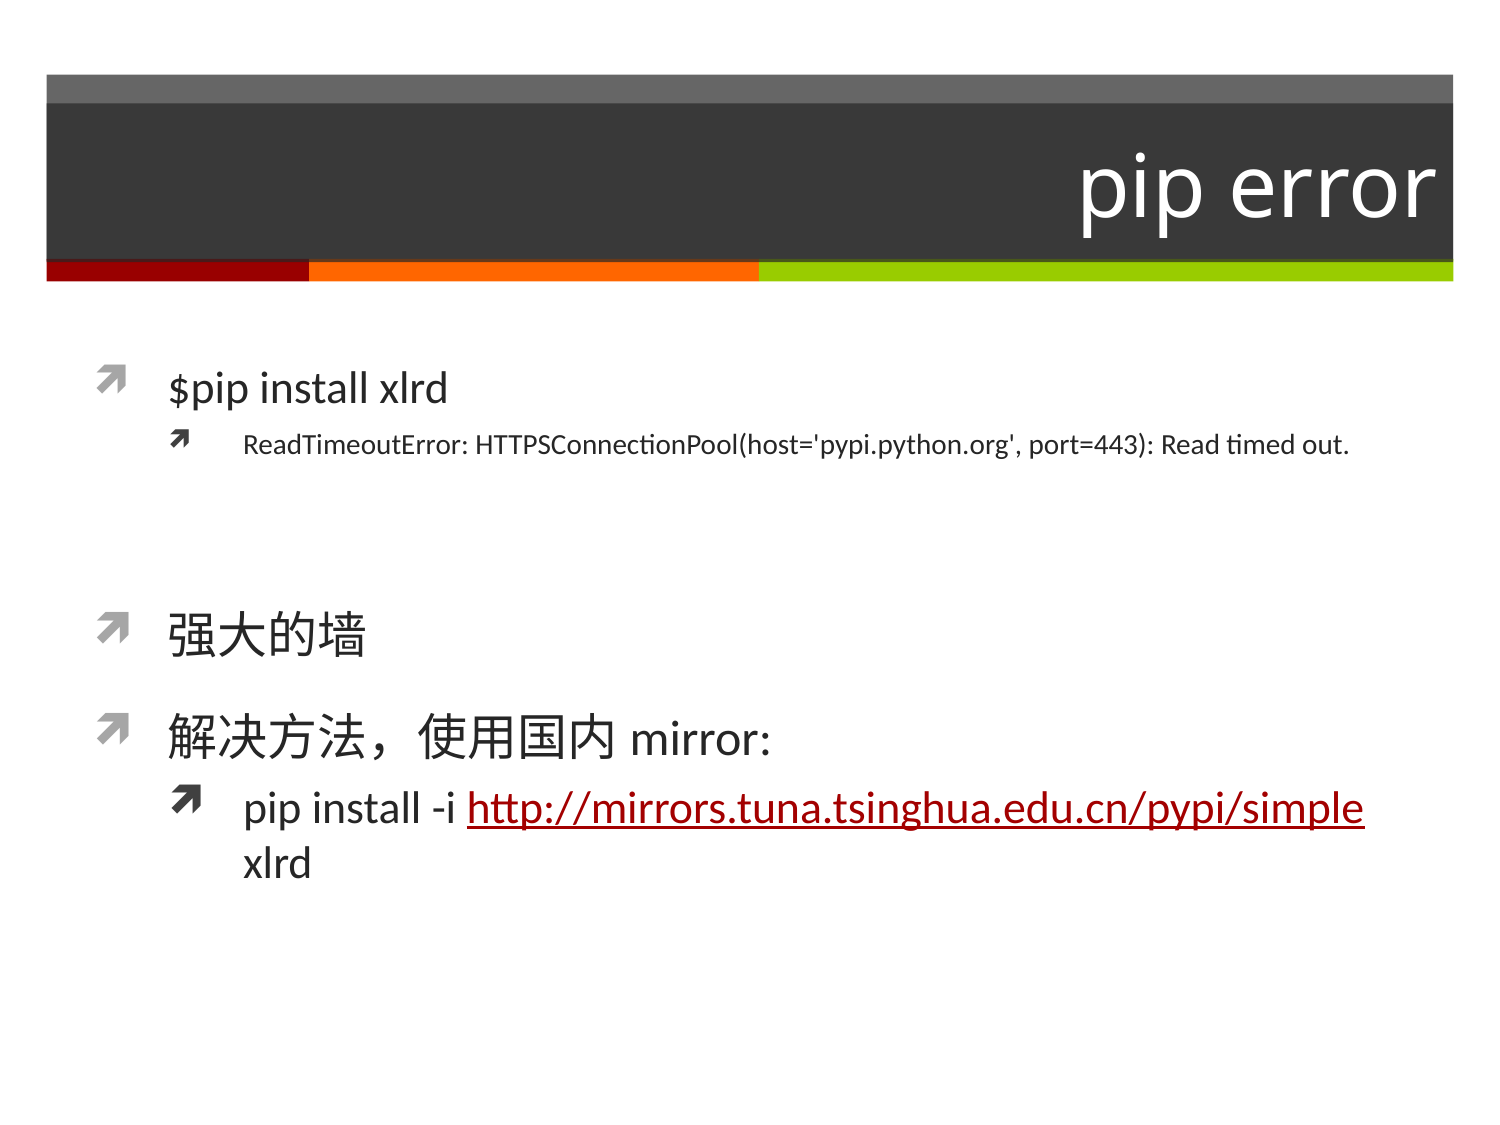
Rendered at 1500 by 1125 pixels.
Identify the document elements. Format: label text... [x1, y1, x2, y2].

list $pip install xlrd ReadTimeoutError: HTTPSConnectionPool(host='pypi.python.org', port=443): Read timed out. 强大的墙 解决方法，使用国内mirror: pip install -i http://mirrors.tuna.tsinghua.edu.cn/pypi/simple xlrd [78, 350, 1454, 1005]
title pip error [46, 103, 1454, 263]
